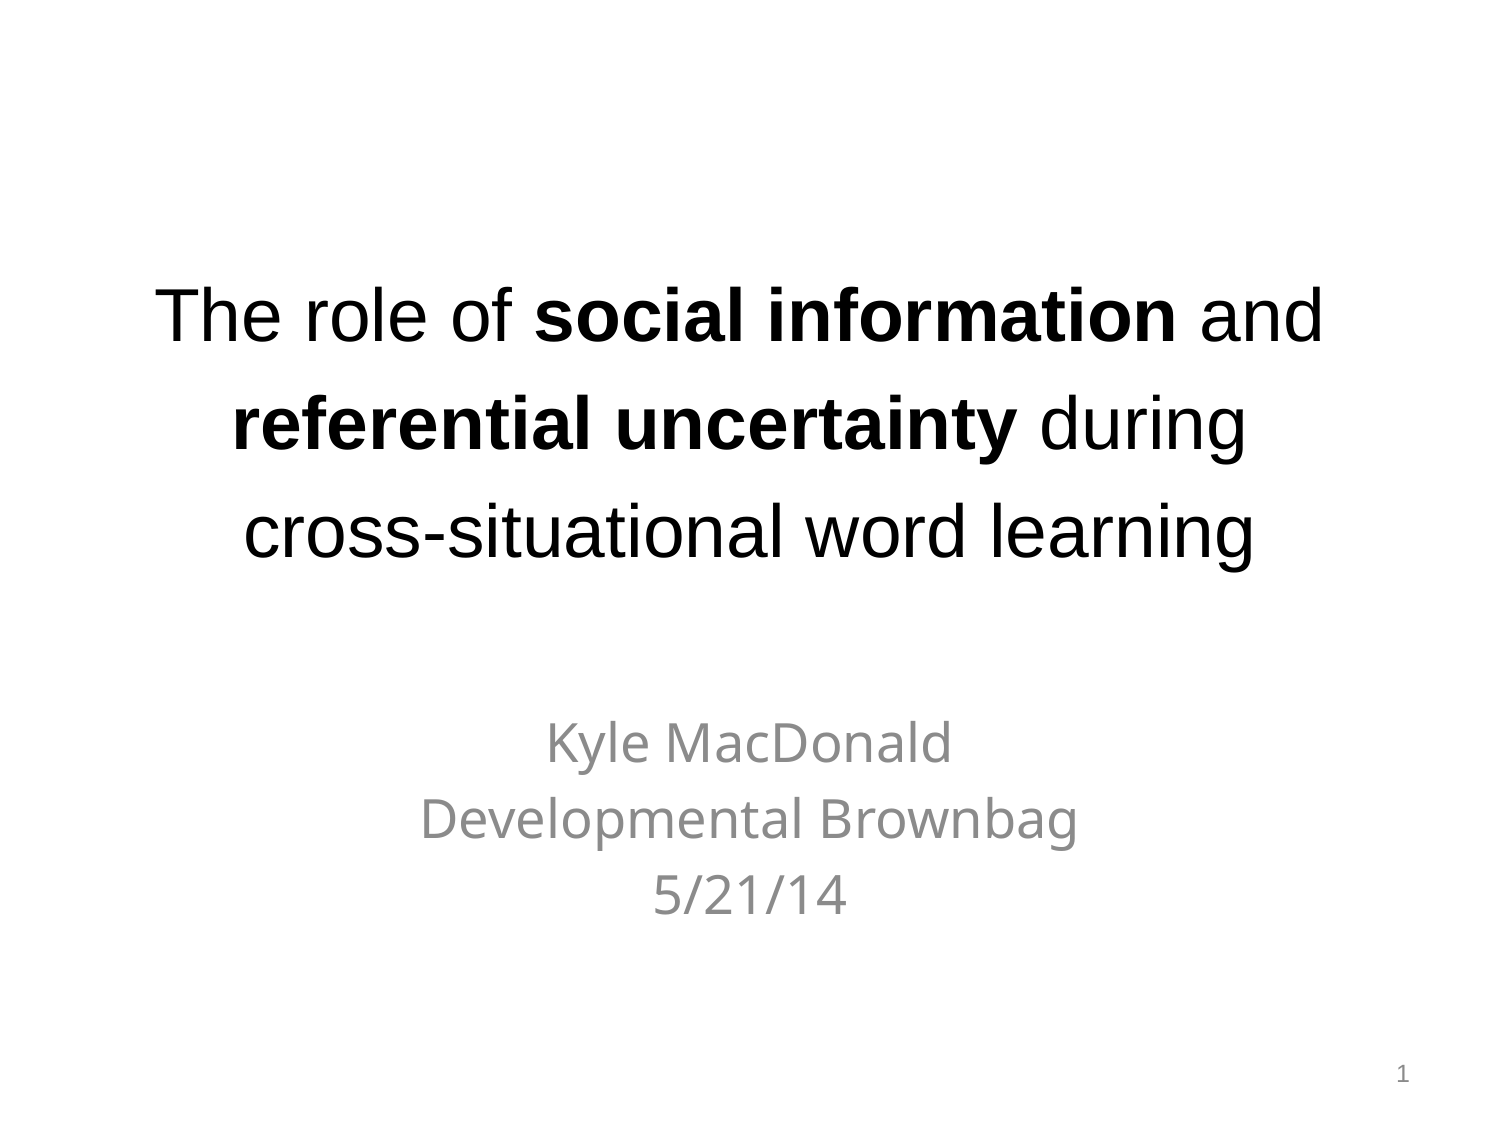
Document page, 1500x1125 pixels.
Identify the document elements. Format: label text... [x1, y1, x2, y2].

slide_number 1 [1074, 1042, 1425, 1103]
title The role of social information and referential uncertainty during cross-situational word learning [54, 267, 1446, 554]
subtitle Kyle MacDonald Developmental Brownbag 5/21/14 [225, 700, 1275, 989]
